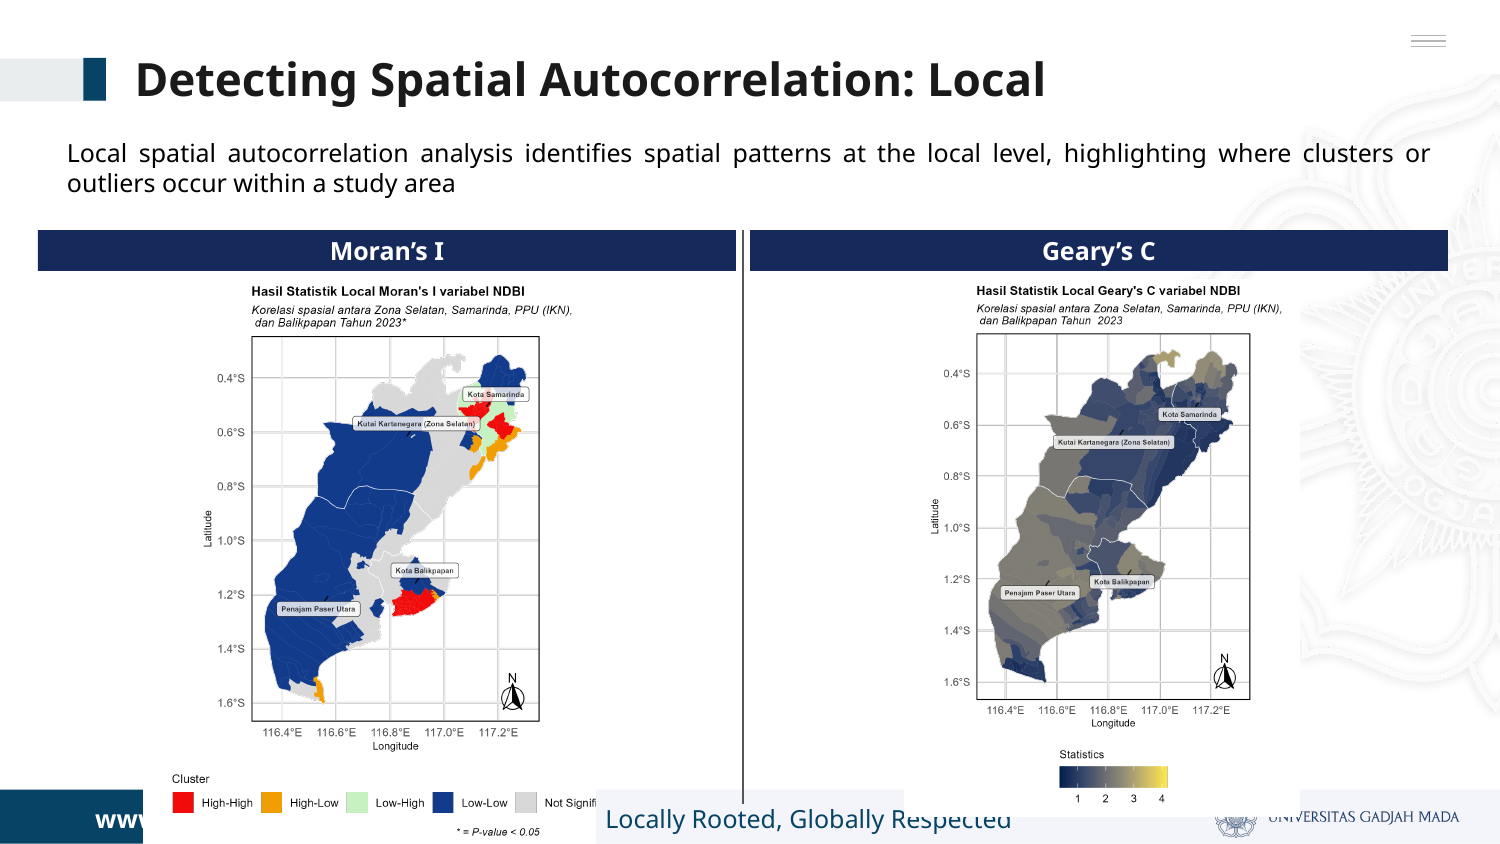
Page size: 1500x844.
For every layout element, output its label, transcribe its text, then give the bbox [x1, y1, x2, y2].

text_box Local spatial autocorrelation analysis identifies spatial patterns at the local level, highlighting where clusters or outliers occur within a study area [50, 121, 1450, 213]
picture [141, 278, 597, 844]
picture [902, 278, 1500, 844]
title Detecting Spatial Autocorrelation: Local [119, 35, 1381, 123]
text_box Moran’s I [36, 228, 738, 273]
text_box Geary’s C [748, 228, 1450, 273]
